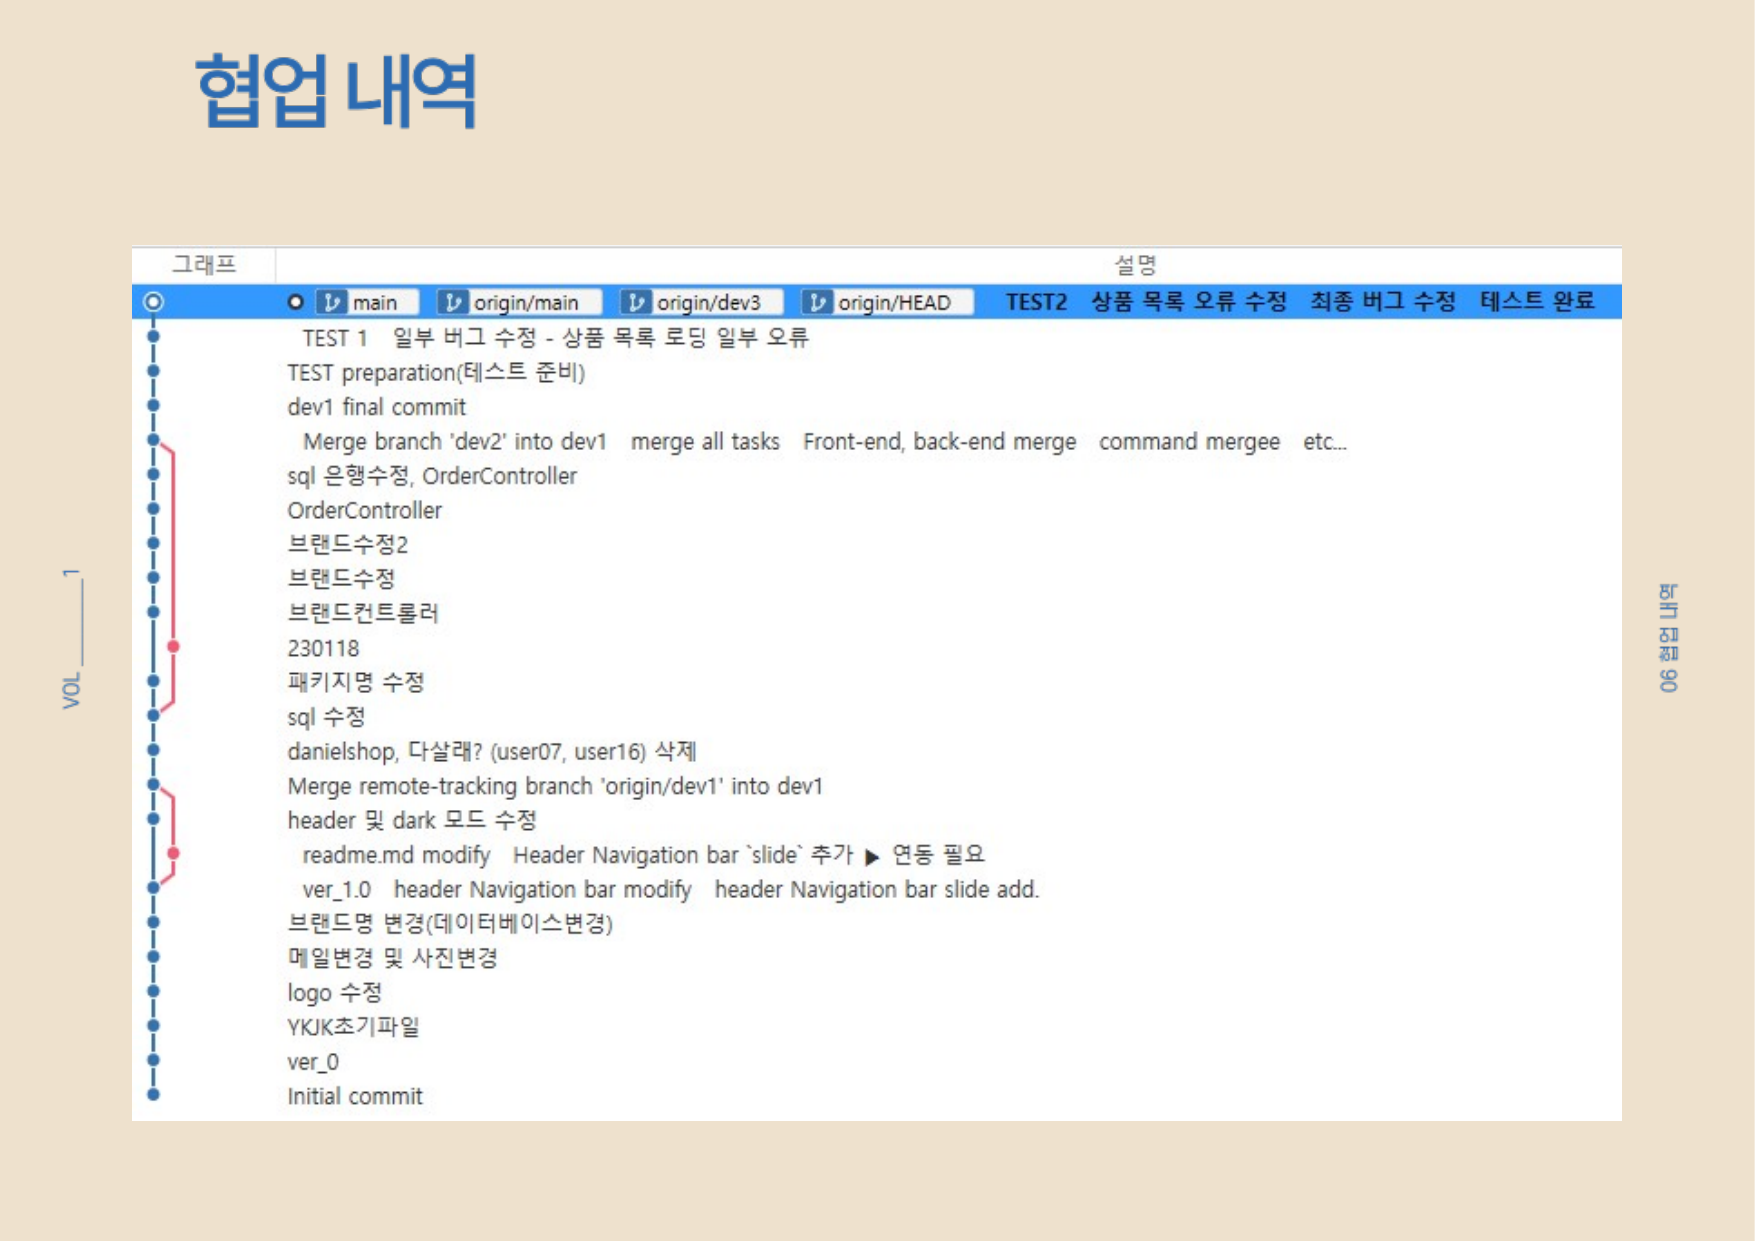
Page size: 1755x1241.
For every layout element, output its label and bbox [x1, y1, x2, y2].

picture [177, 18, 502, 166]
picture [0, 245, 1755, 1121]
